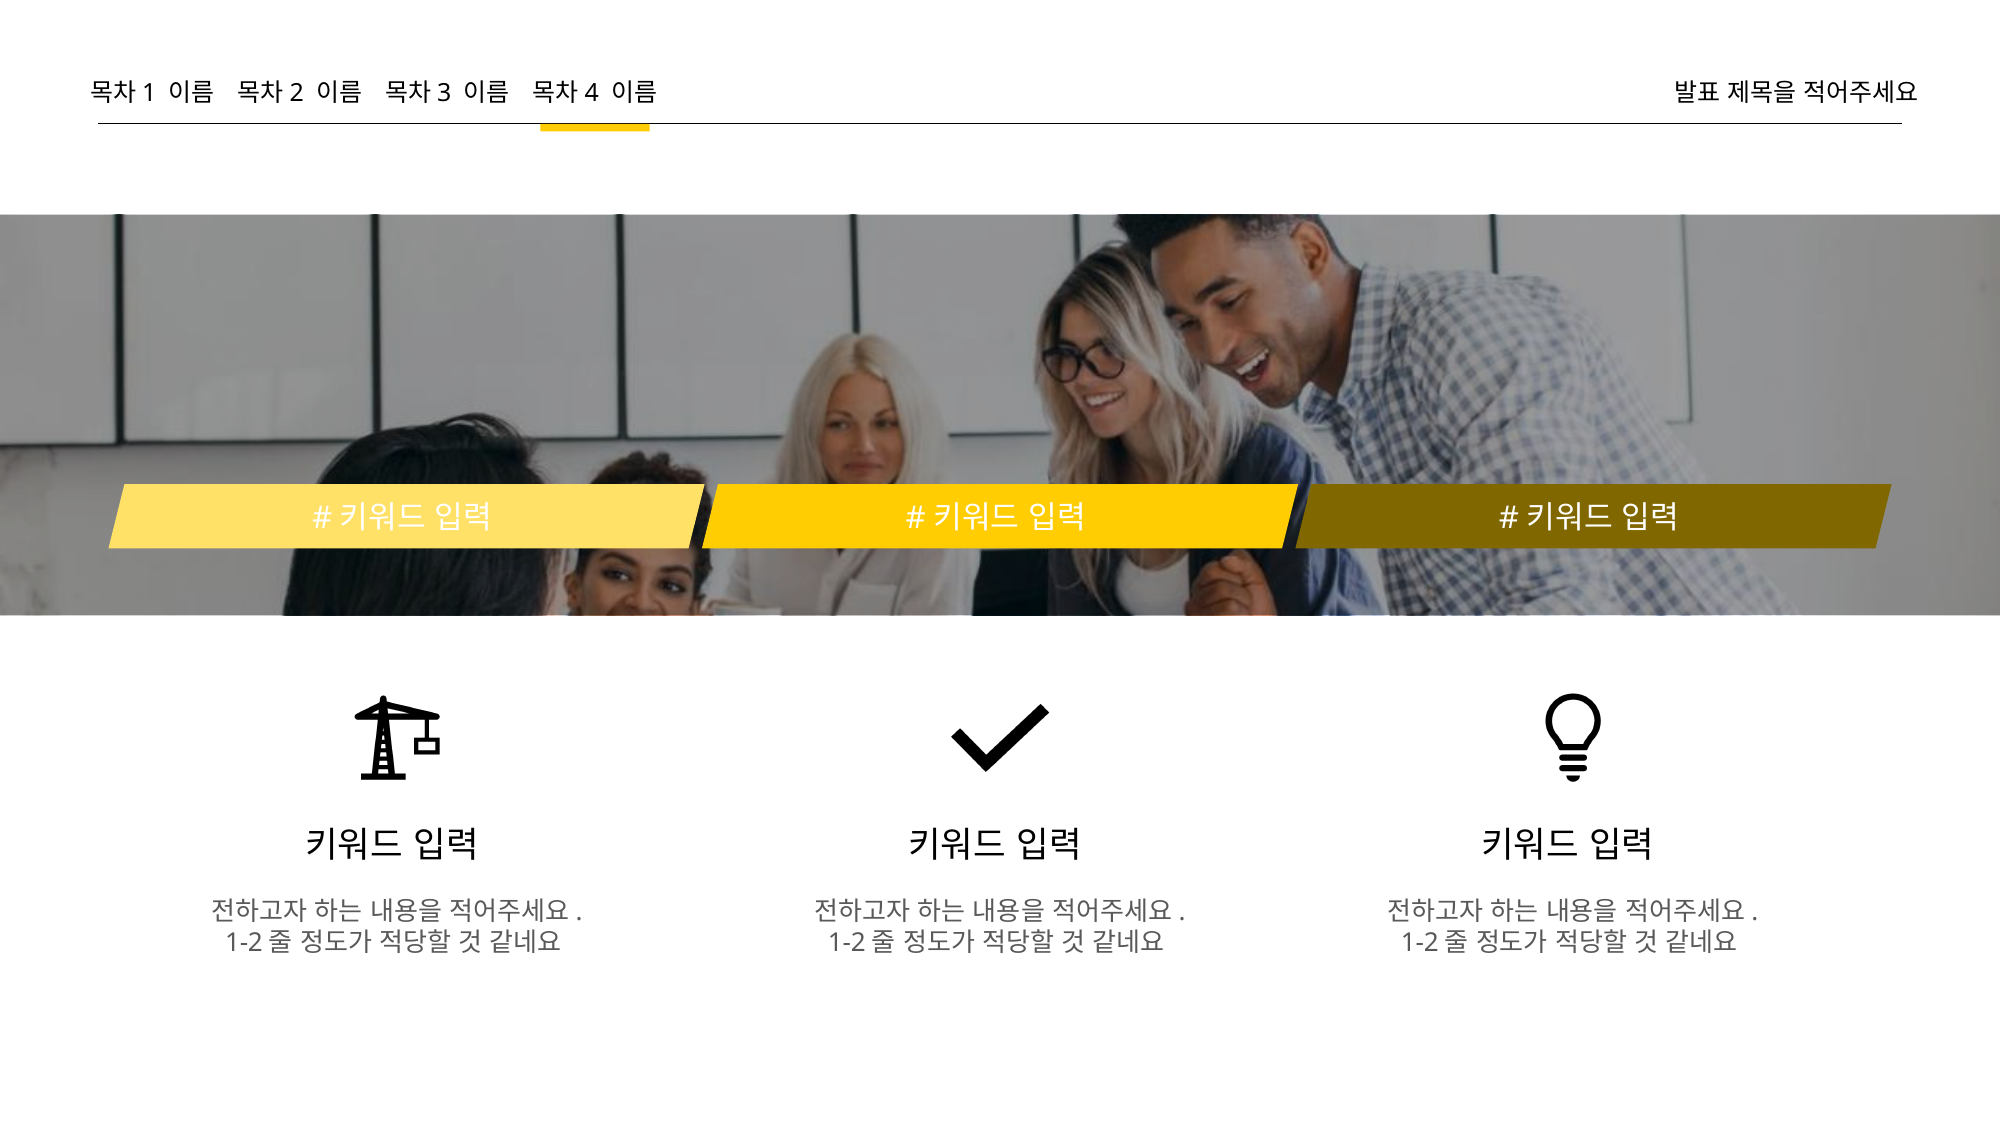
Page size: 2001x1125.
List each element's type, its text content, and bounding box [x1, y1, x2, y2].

picture [0, 213, 2000, 616]
text_box 전하고자 하는 내용을 적어주세요. 1-2줄 정도가 적당할 것 같네요 [782, 886, 1218, 964]
text_box 목차2 이름 [222, 68, 370, 114]
text_box 목차3 이름 [370, 68, 517, 114]
text_box 전하고자 하는 내용을 적어주세요. 1-2줄 정도가 적당할 것 같네요 [179, 886, 615, 964]
text_box 전하고자 하는 내용을 적어주세요. 1-2줄 정도가 적당할 것 같네요 [1355, 886, 1791, 964]
text_box 키워드 입력 [1460, 815, 1686, 873]
text_box 발표 제목을 적어주세요 [1660, 68, 1934, 114]
picture [346, 686, 448, 789]
picture [949, 686, 1051, 789]
picture [1522, 686, 1624, 789]
text_box 목차1 이름 [75, 68, 222, 114]
text_box 목차4 이름 [517, 68, 673, 114]
text_box 키워드 입력 [284, 815, 510, 873]
text_box 키워드 입력 [887, 815, 1113, 873]
text_box [539, 125, 651, 133]
